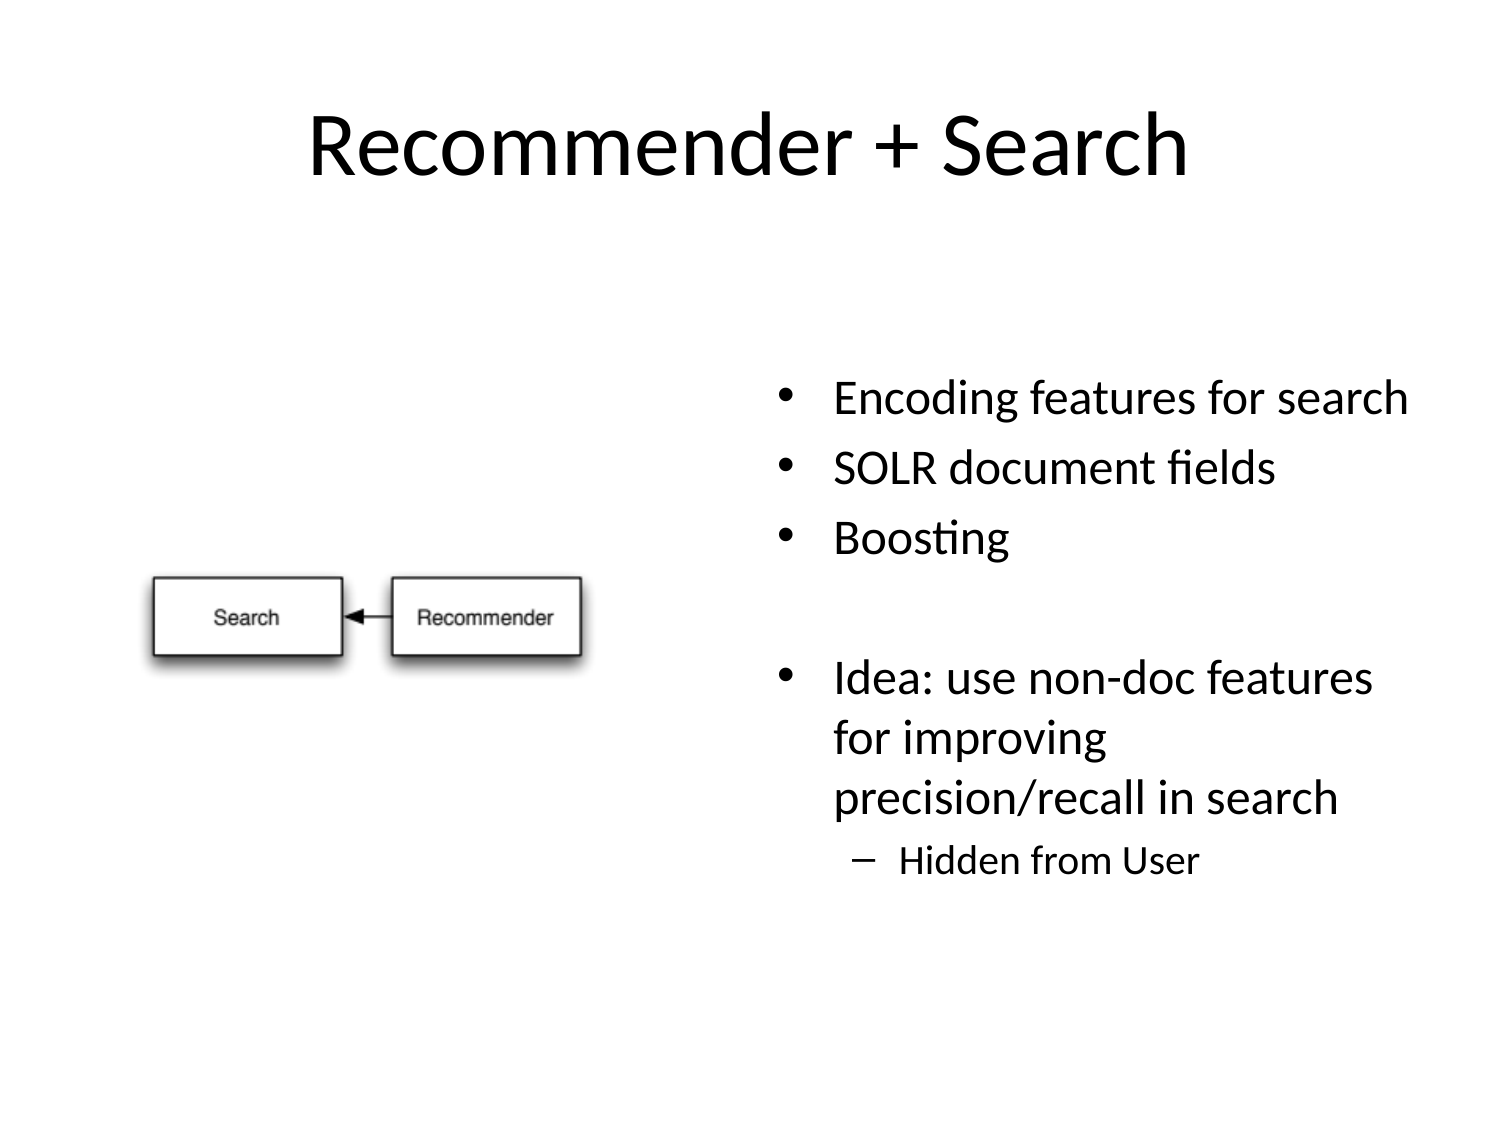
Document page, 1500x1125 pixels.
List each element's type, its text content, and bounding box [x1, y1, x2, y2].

title Recommender + Search [75, 45, 1425, 233]
list Encoding features for search SOLR document fields Boosting Idea: use non-doc features for improving precision/recall in search Hidden from User [761, 356, 1425, 1005]
picture [130, 562, 602, 684]
